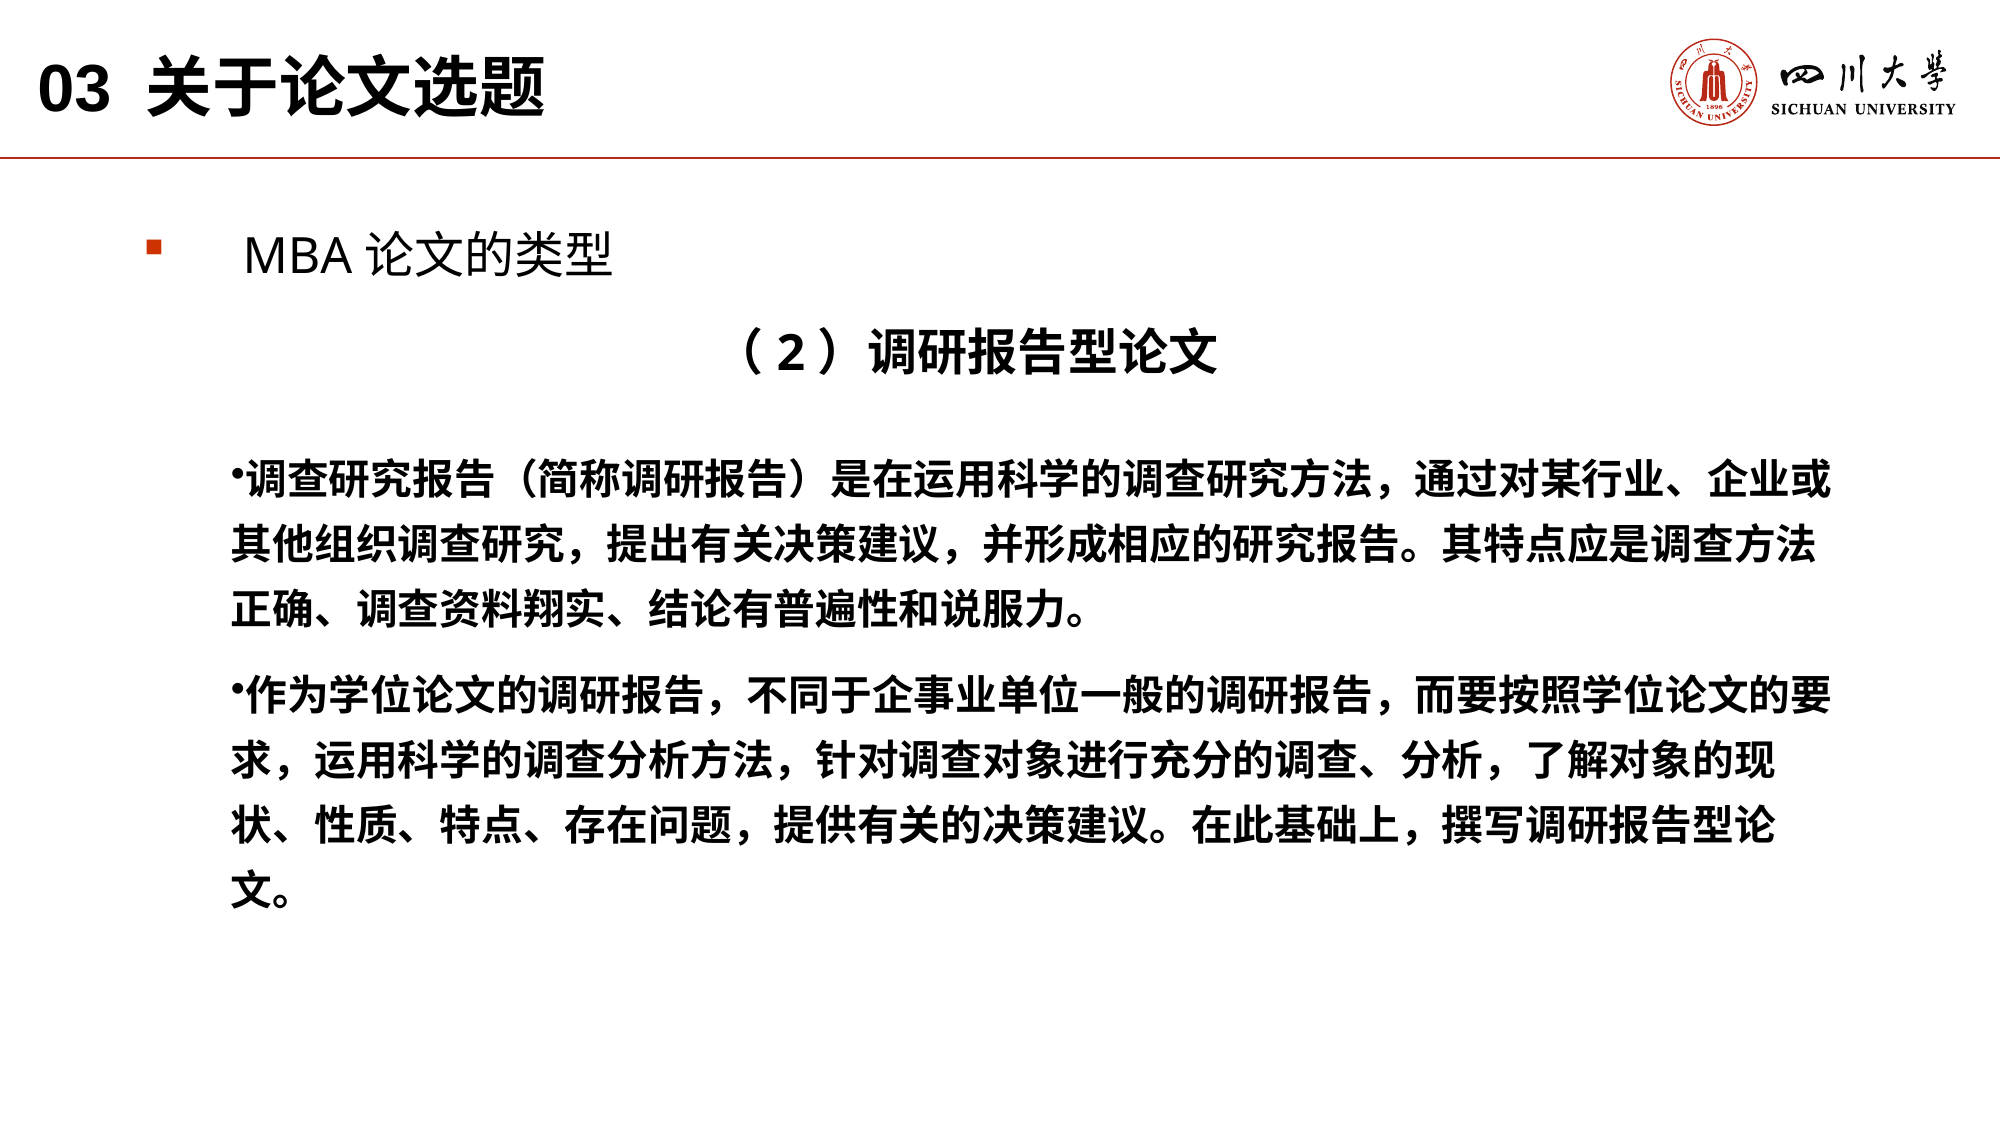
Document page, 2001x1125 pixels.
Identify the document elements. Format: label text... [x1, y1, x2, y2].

text_box MBA论文的类型 [127, 198, 1130, 291]
list 03 关于论文选题 [37, 46, 1022, 133]
text_box 调查研究报告（简称调研报告）是在运用科学的调查研究方法，通过对某行业、企业或其他组织调查研究，提出有关决策建议，并形成相应的研究报告。其特点应是调查方法正确、调查资料翔实、结论有普遍性和说服力。 作为学位论文的调研报告，不同于企事业单位一般的调研报告，而要按照学位论文的要求，运用科学的调查分析方法，针对调查对象进行充分的调查、分析，了解对象的现状、性质、特点、存在问题，提供有关的决策建议。在此基础上，撰写调研报告型论文。 [215, 430, 1863, 1125]
text_box （2）调研报告型论文 [215, 313, 1716, 389]
